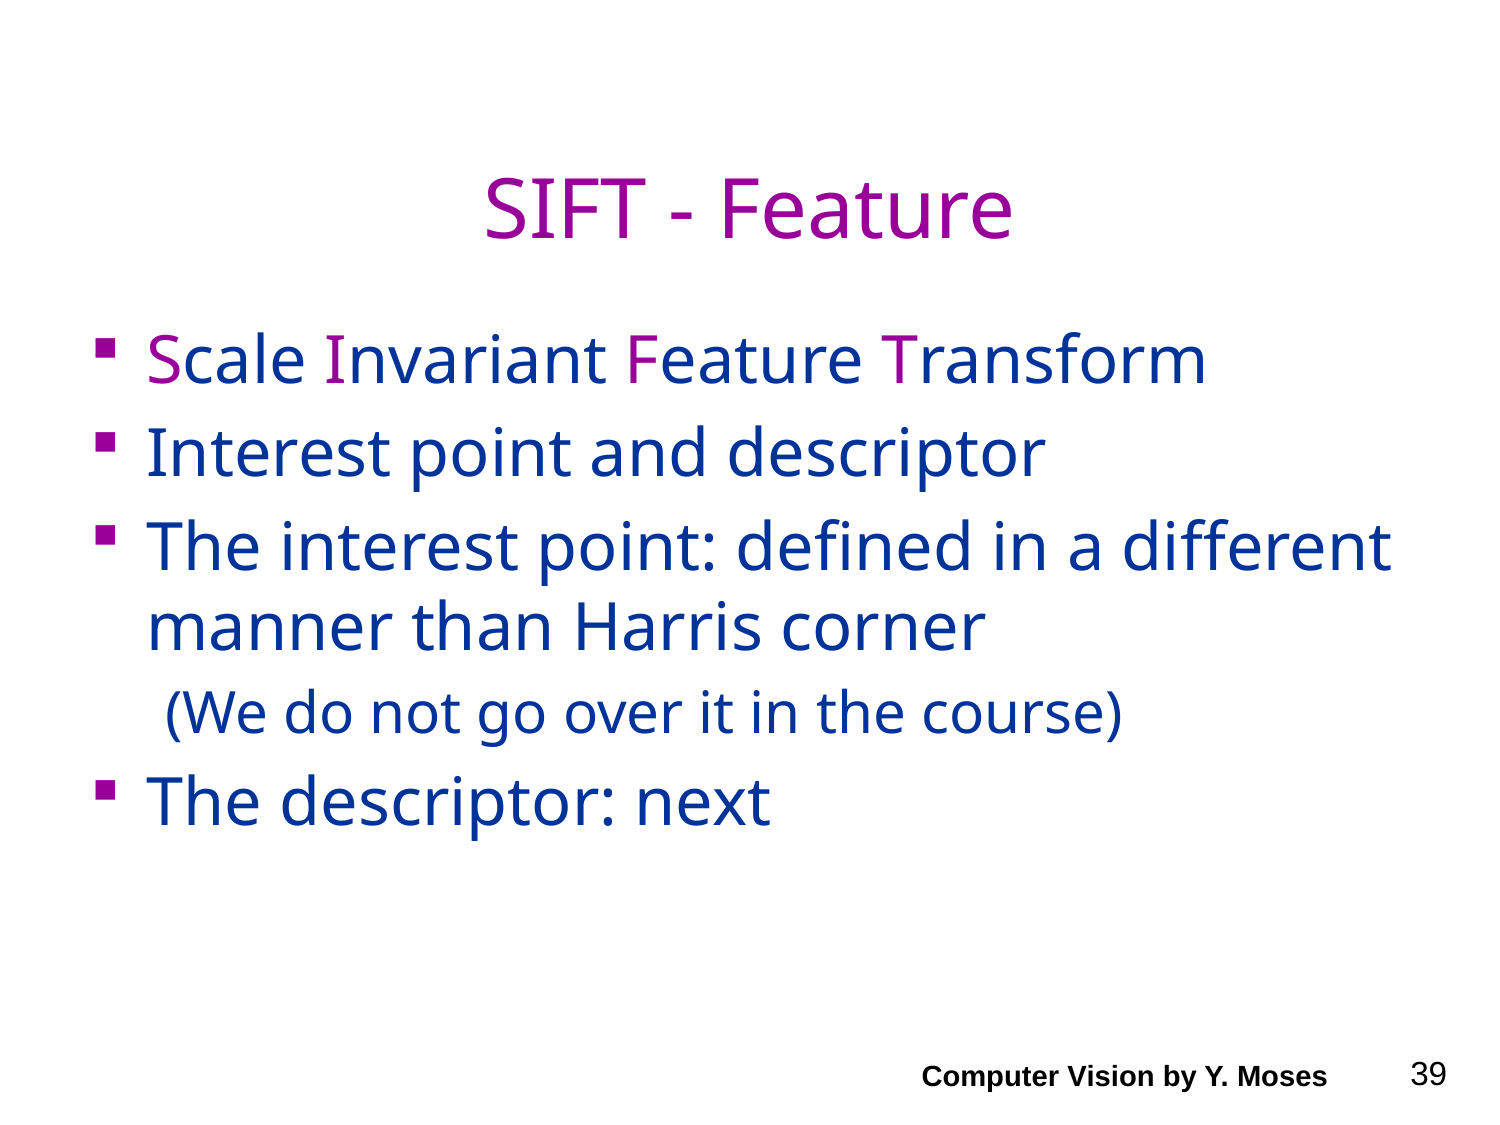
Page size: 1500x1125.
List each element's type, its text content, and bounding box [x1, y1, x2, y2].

footer Computer Vision by Y. Moses [887, 1024, 1363, 1101]
list Scale Invariant Feature Transform Interest point and descriptor The interest point: defined in a different manner than Harris corner (We do not go over it in the course) The descriptor: next [74, 309, 1417, 994]
title SIFT - Feature [112, 74, 1388, 263]
slide_number 39 [1363, 1024, 1463, 1101]
